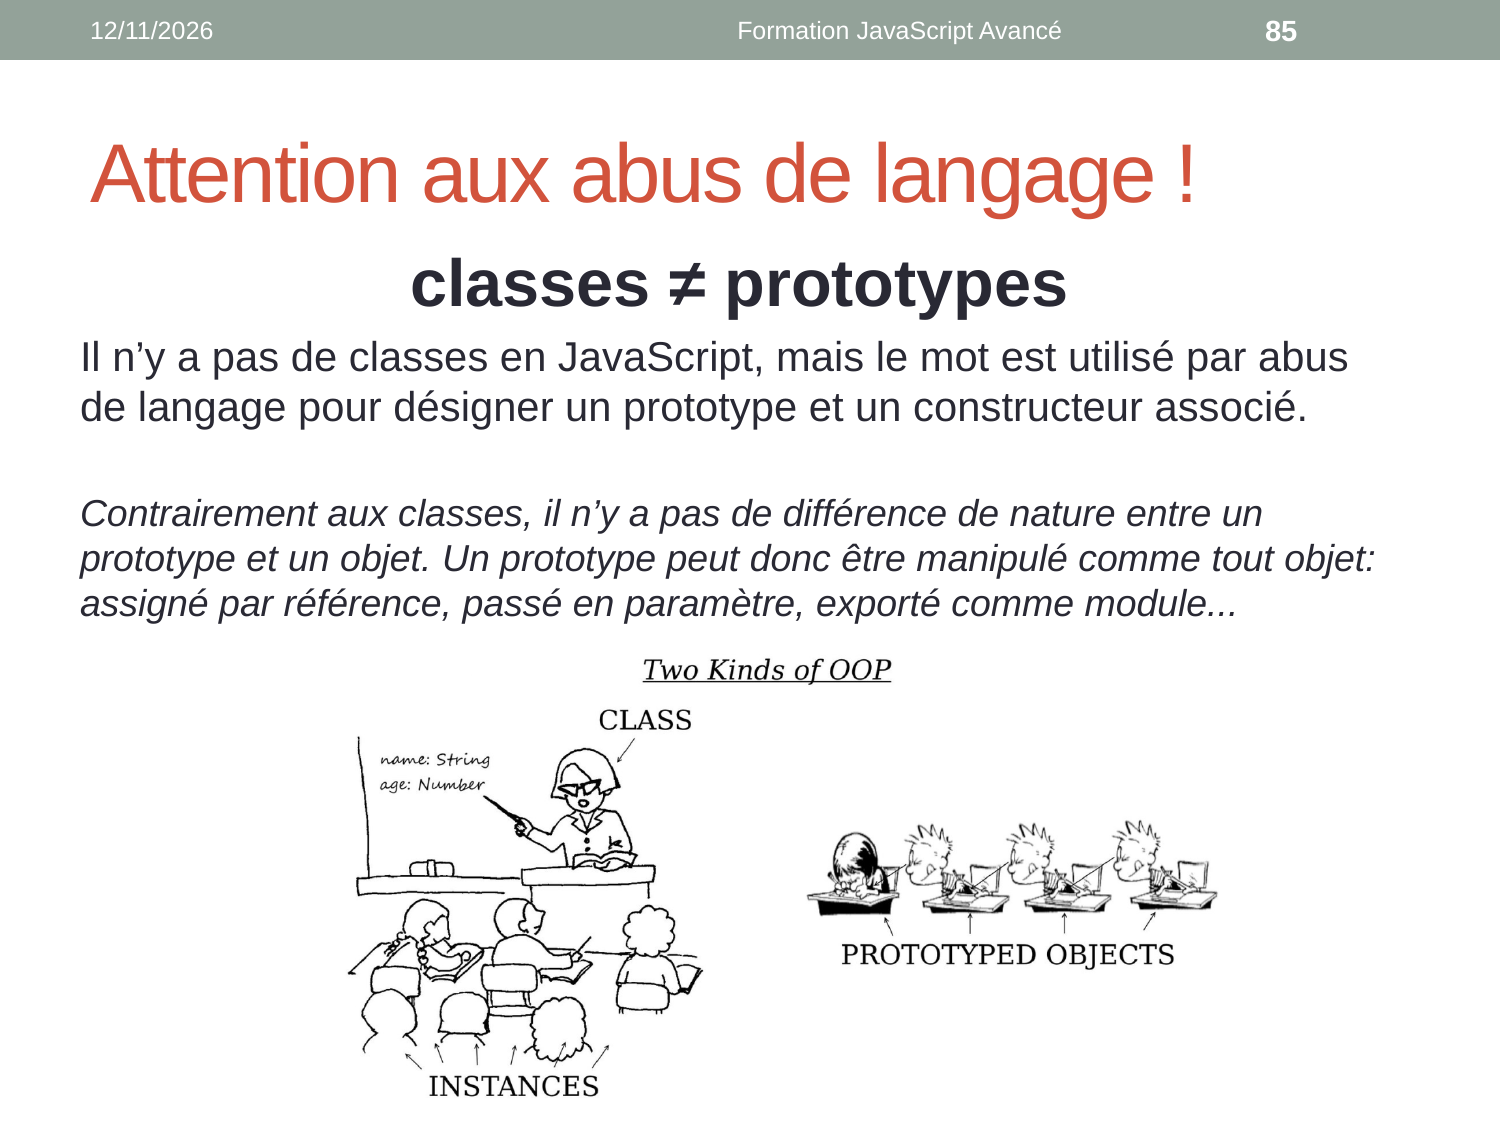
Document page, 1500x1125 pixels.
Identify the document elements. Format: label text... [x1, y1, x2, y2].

title Attention aux abus de langage ! [75, 87, 1425, 250]
slide_number 85 [1250, 3, 1425, 57]
list classes ≠ prototypes Il n’y a pas de classes en JavaScript, mais le mot est utilisé par abus de langage pour désigner un prototype et un constructeur associé. Contrairement aux classes, il n’y a pas de différence de nature entre un prototype et un objet. Un prototype peut donc être manipulé comme tout objet: assigné par référence, passé en paramètre, exporté comme module... [64, 231, 1415, 1052]
picture [290, 637, 1223, 1107]
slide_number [75, 3, 550, 57]
footer Formation JavaScript Avancé [562, 3, 1238, 57]
